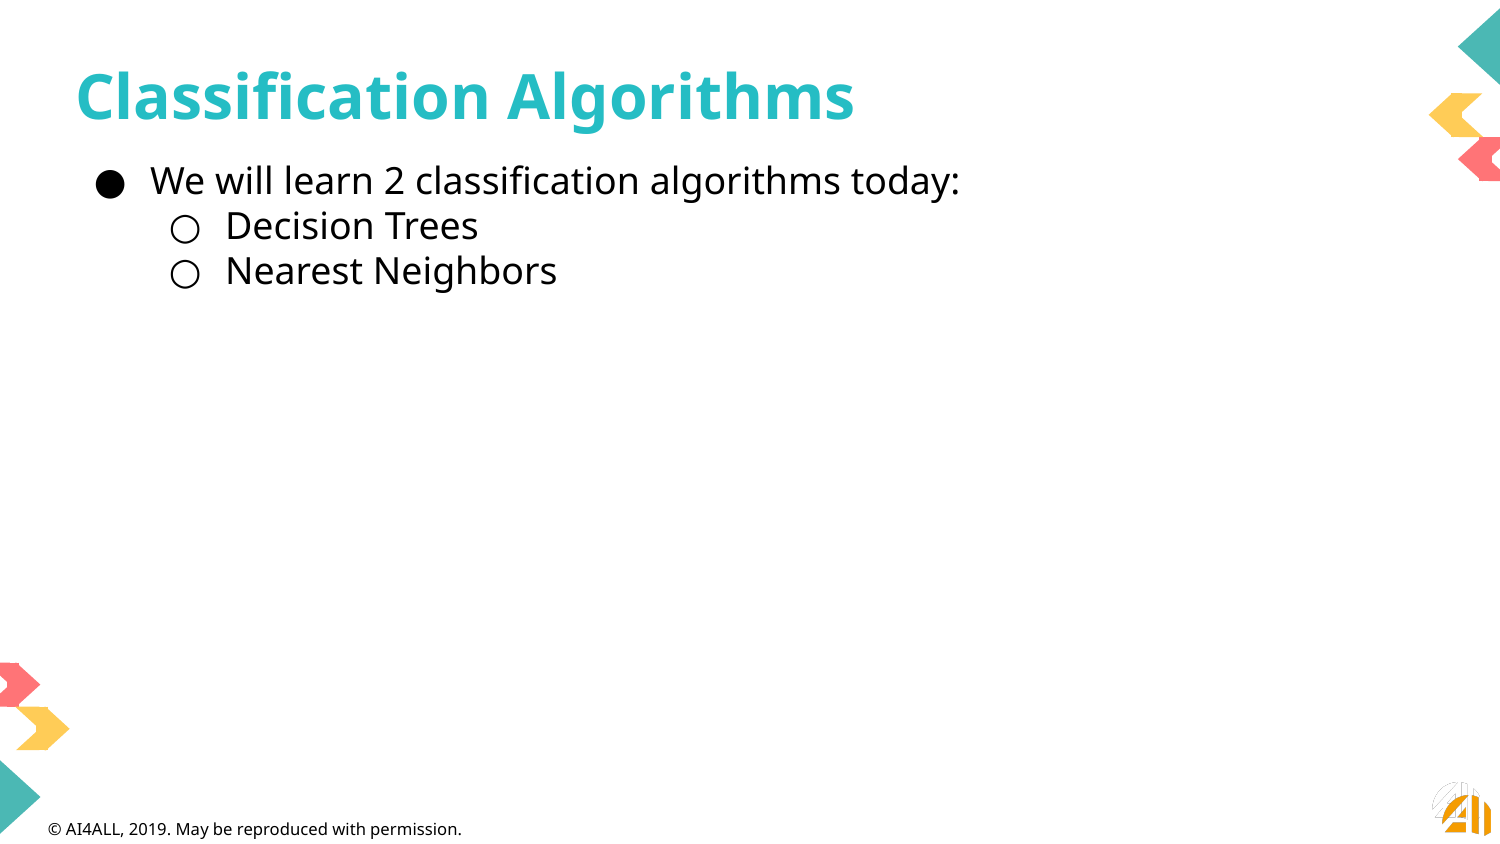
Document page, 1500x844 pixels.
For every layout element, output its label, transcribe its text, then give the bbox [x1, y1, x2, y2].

title Classification Algorithms [75, 56, 1296, 117]
picture [1432, 782, 1491, 836]
list We will learn 2 classification algorithms today: Decision Trees Nearest Neighbors [75, 157, 1198, 707]
